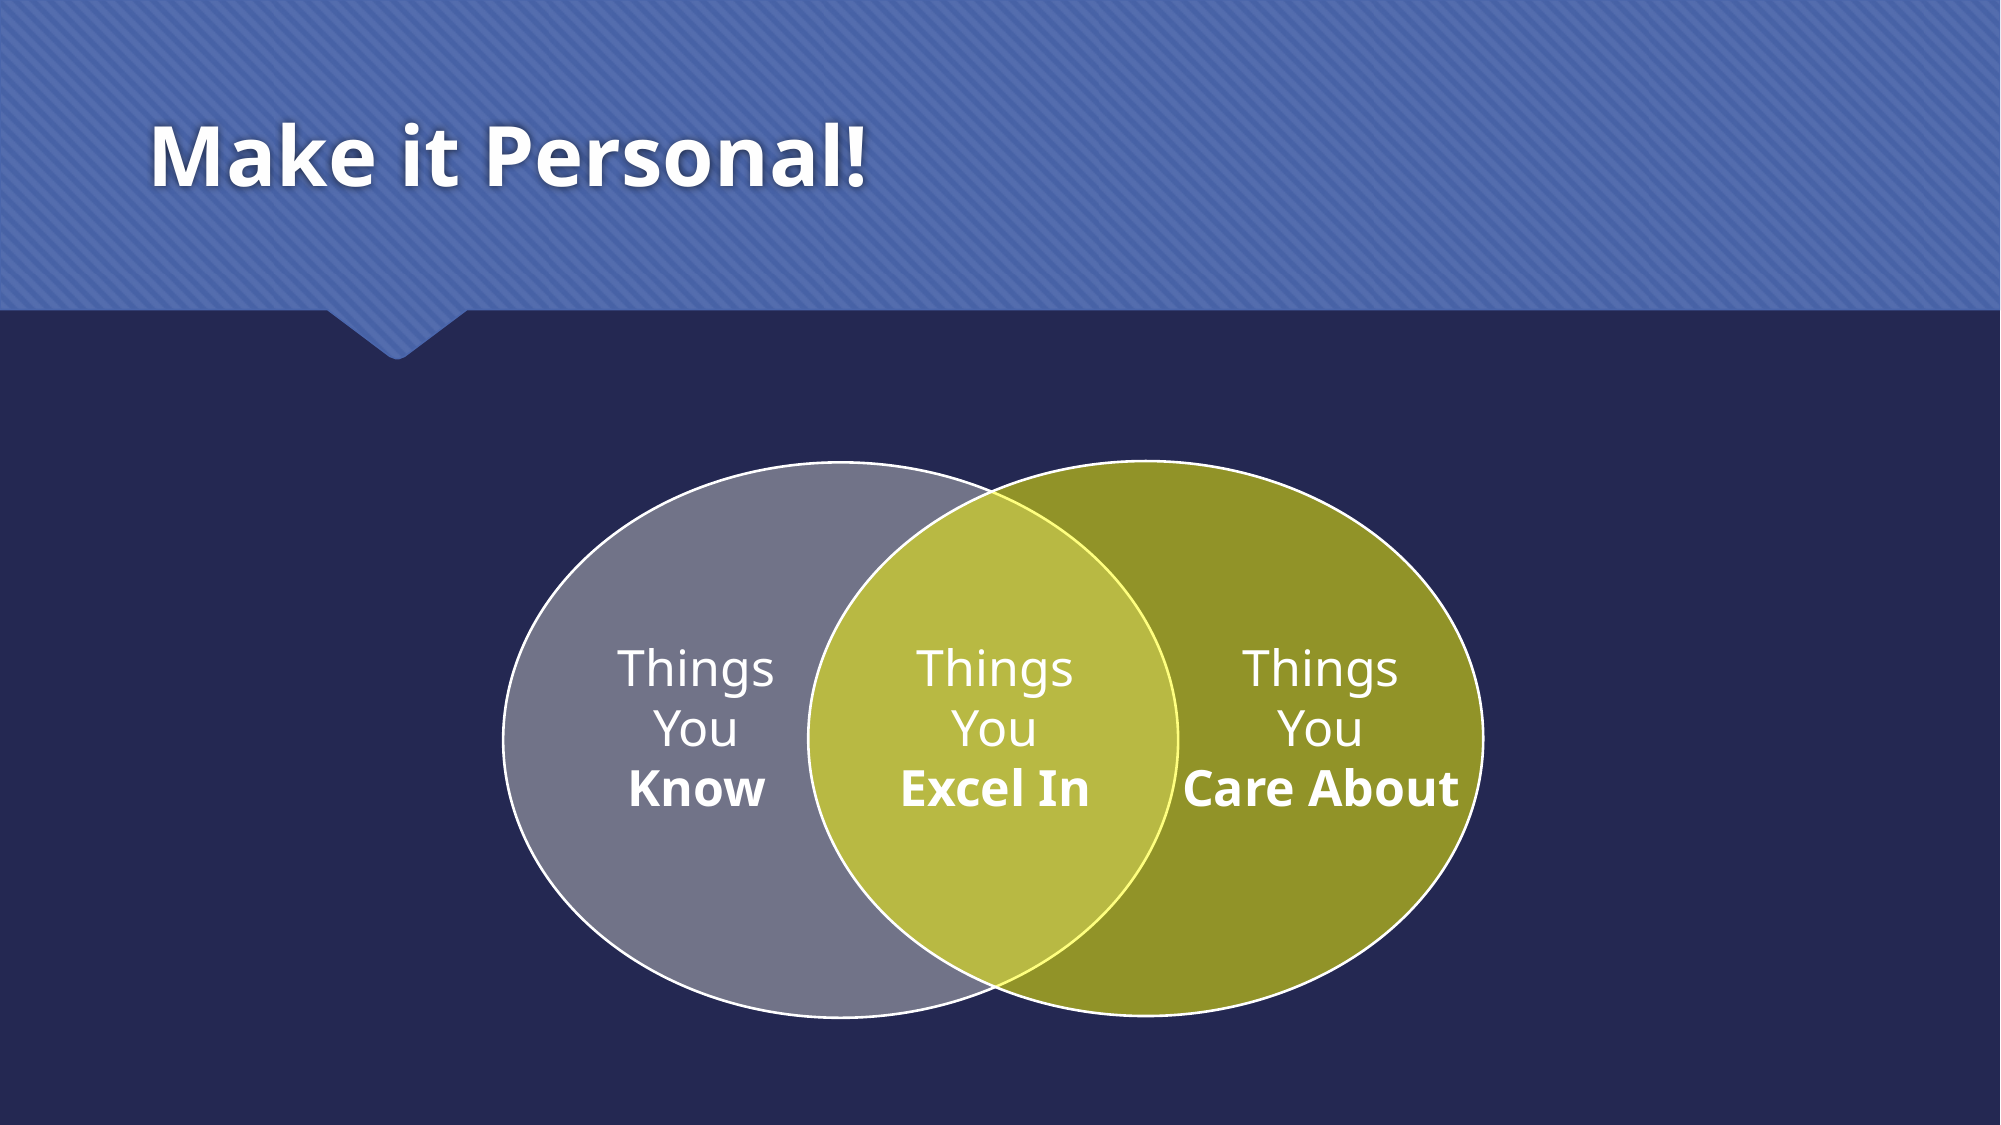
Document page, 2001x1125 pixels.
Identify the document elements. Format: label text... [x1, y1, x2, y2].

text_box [283, 459, 1593, 1019]
title Make it Personal! [132, 73, 1868, 233]
